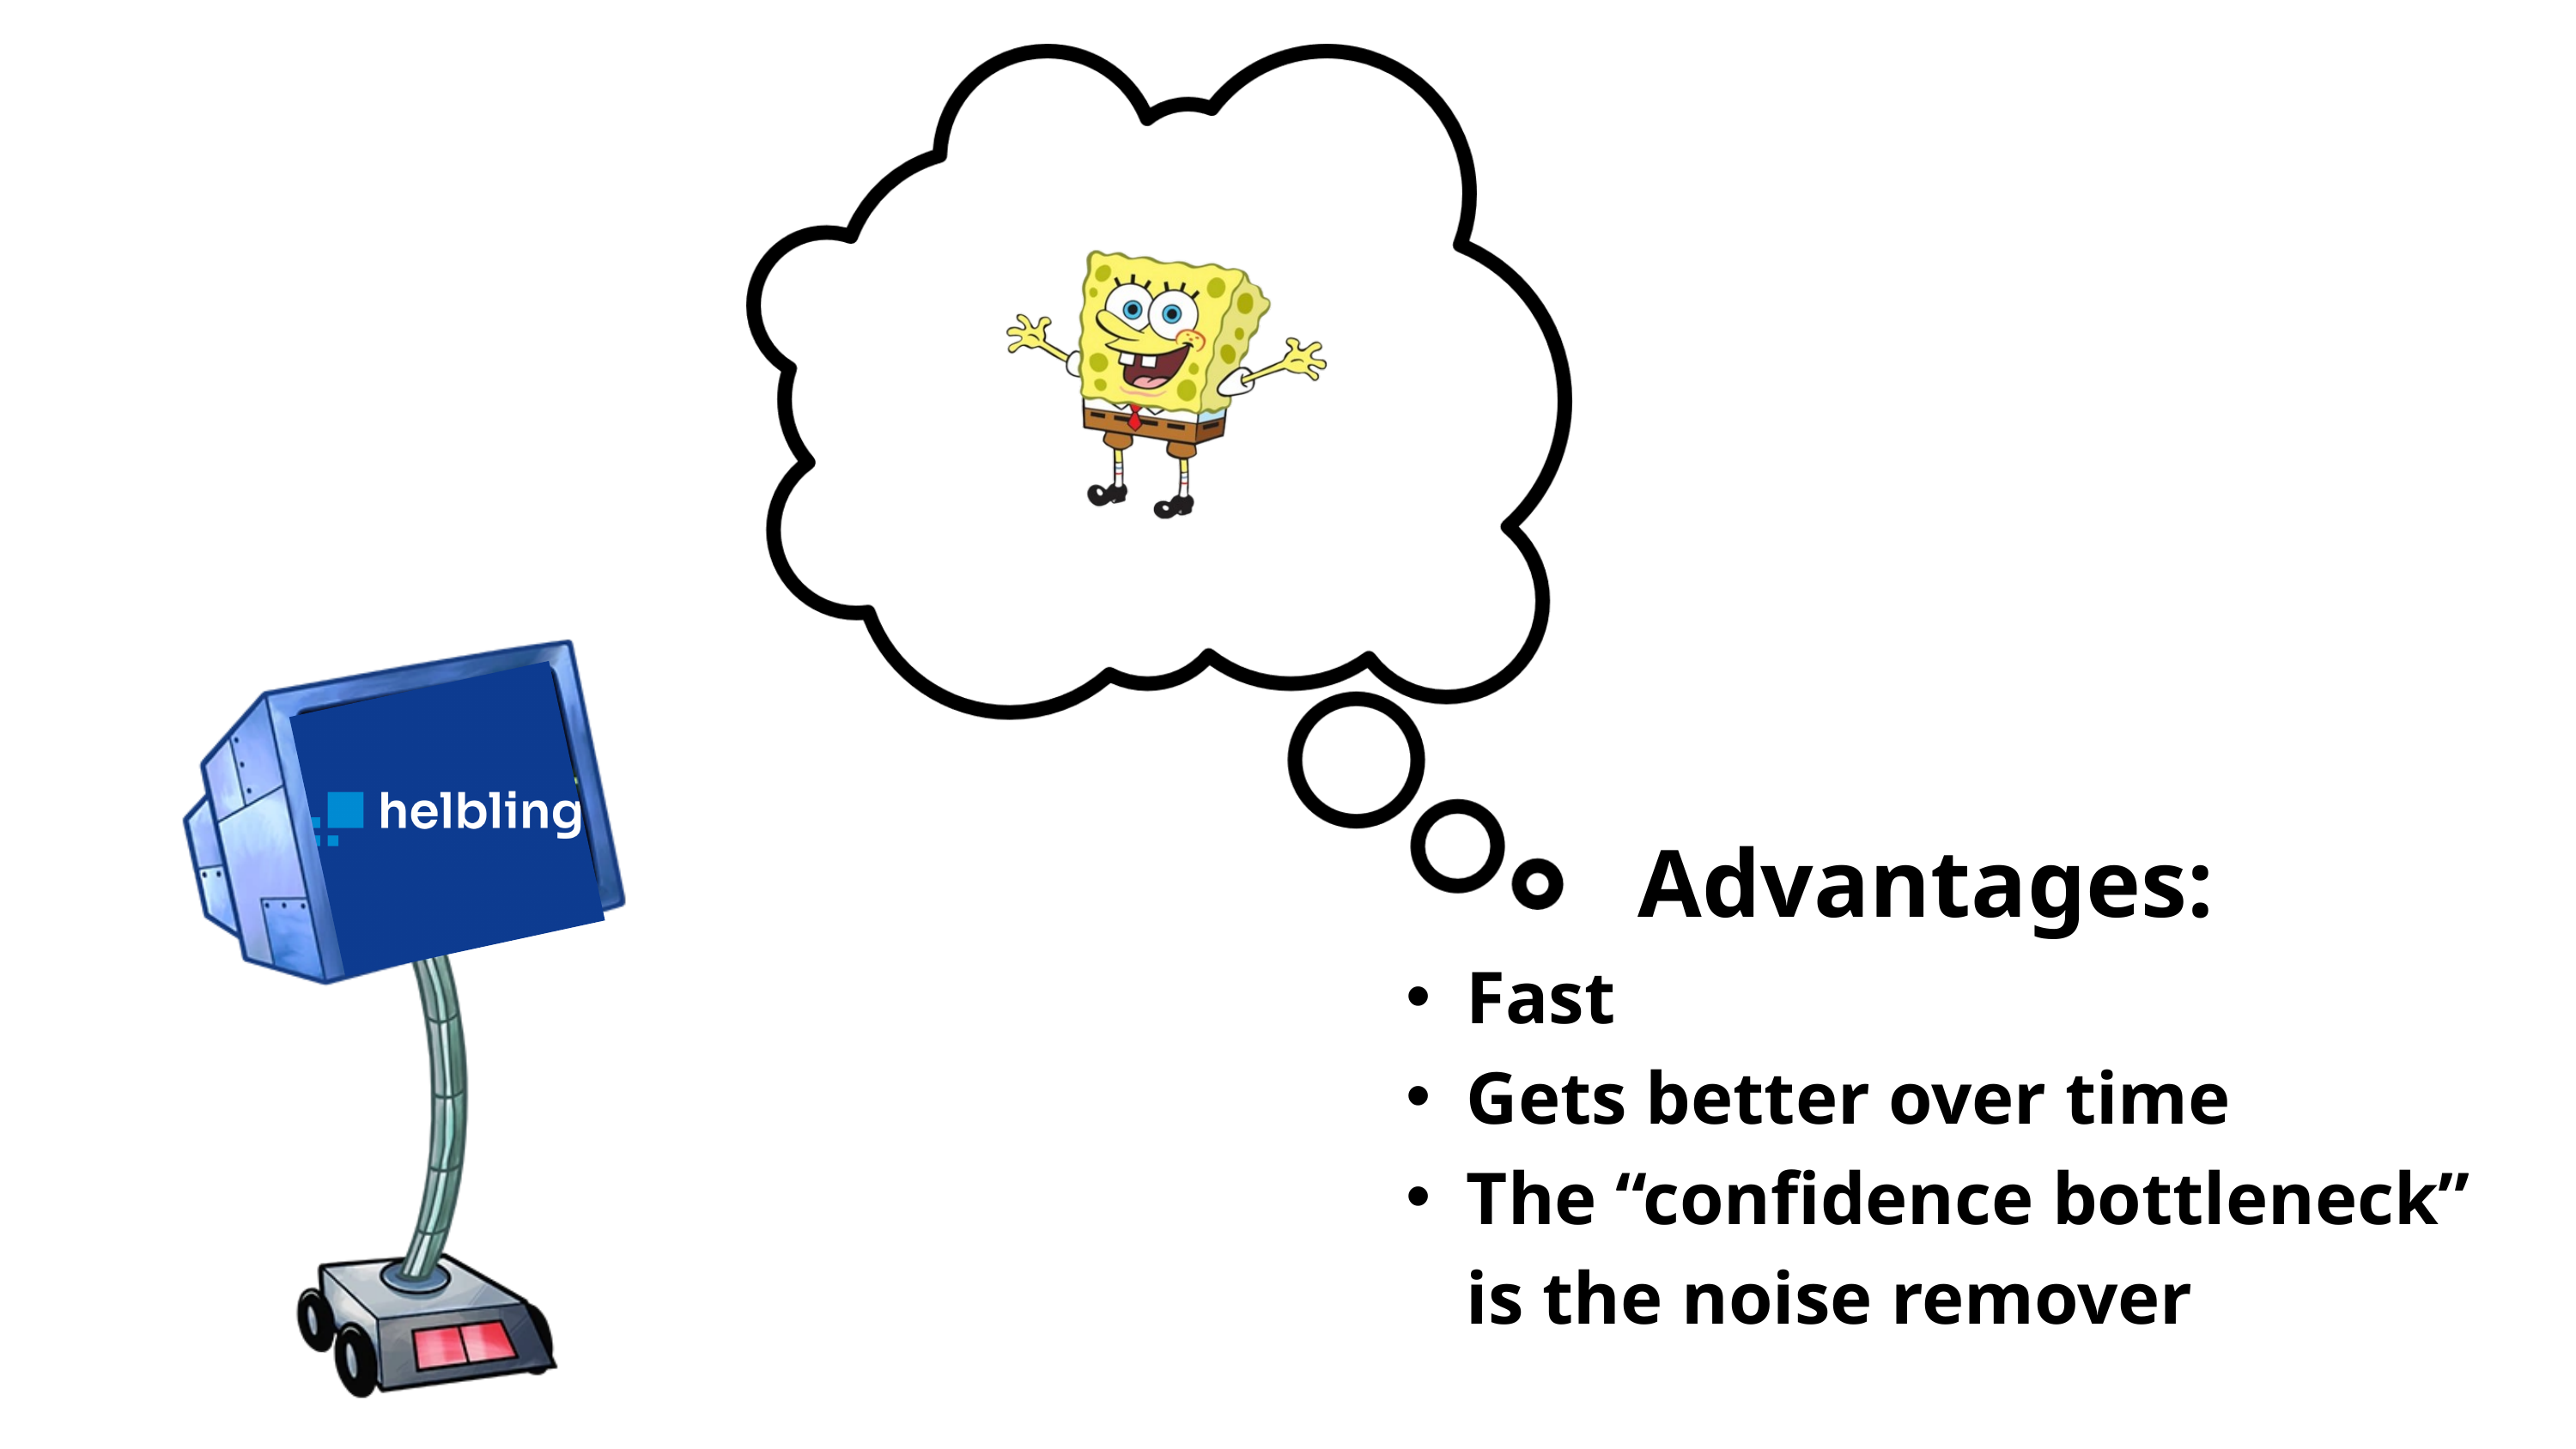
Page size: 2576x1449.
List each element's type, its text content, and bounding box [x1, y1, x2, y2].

text_box [289, 660, 605, 977]
text_box Fast Gets better over time The “confidence bottleneck” is the noise remover [1345, 937, 2508, 1339]
text_box [0, 614, 811, 1424]
text_box [745, 44, 1573, 911]
text_box Advantages: [1345, 805, 2508, 936]
text_box [974, 217, 1346, 552]
